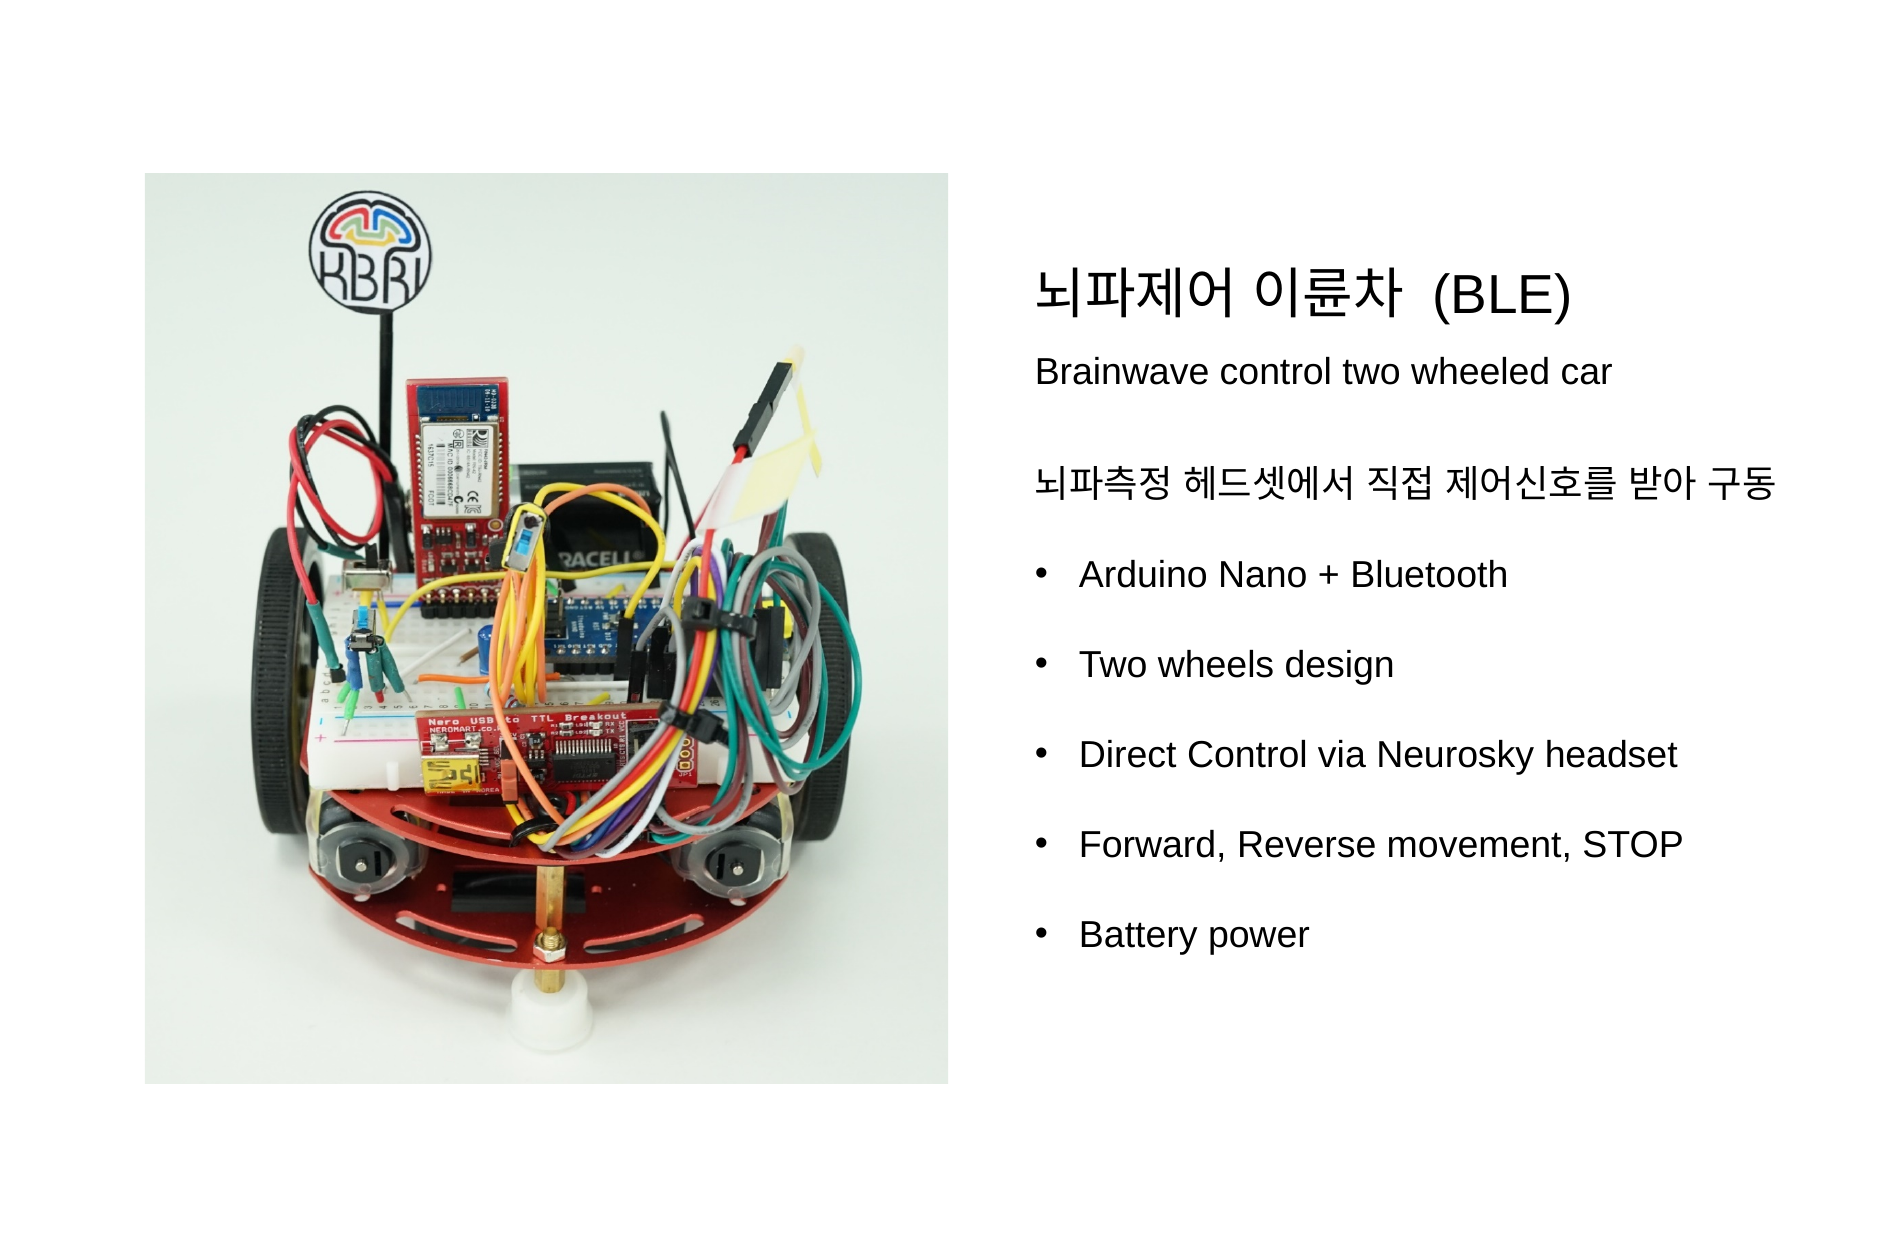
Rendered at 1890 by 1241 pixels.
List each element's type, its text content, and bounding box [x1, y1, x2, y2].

picture [144, 173, 949, 1084]
text_box 뇌파제어 이륜차 (BLE) Brainwave control two wheeled car 뇌파측정 헤드셋에서 직접 제어신호를 받아 구동 Arduino Nano + Bluetooth Two wheels design Direct Control via Neurosky headset Forward, Reverse movement, STOP Battery power [1019, 218, 1812, 963]
